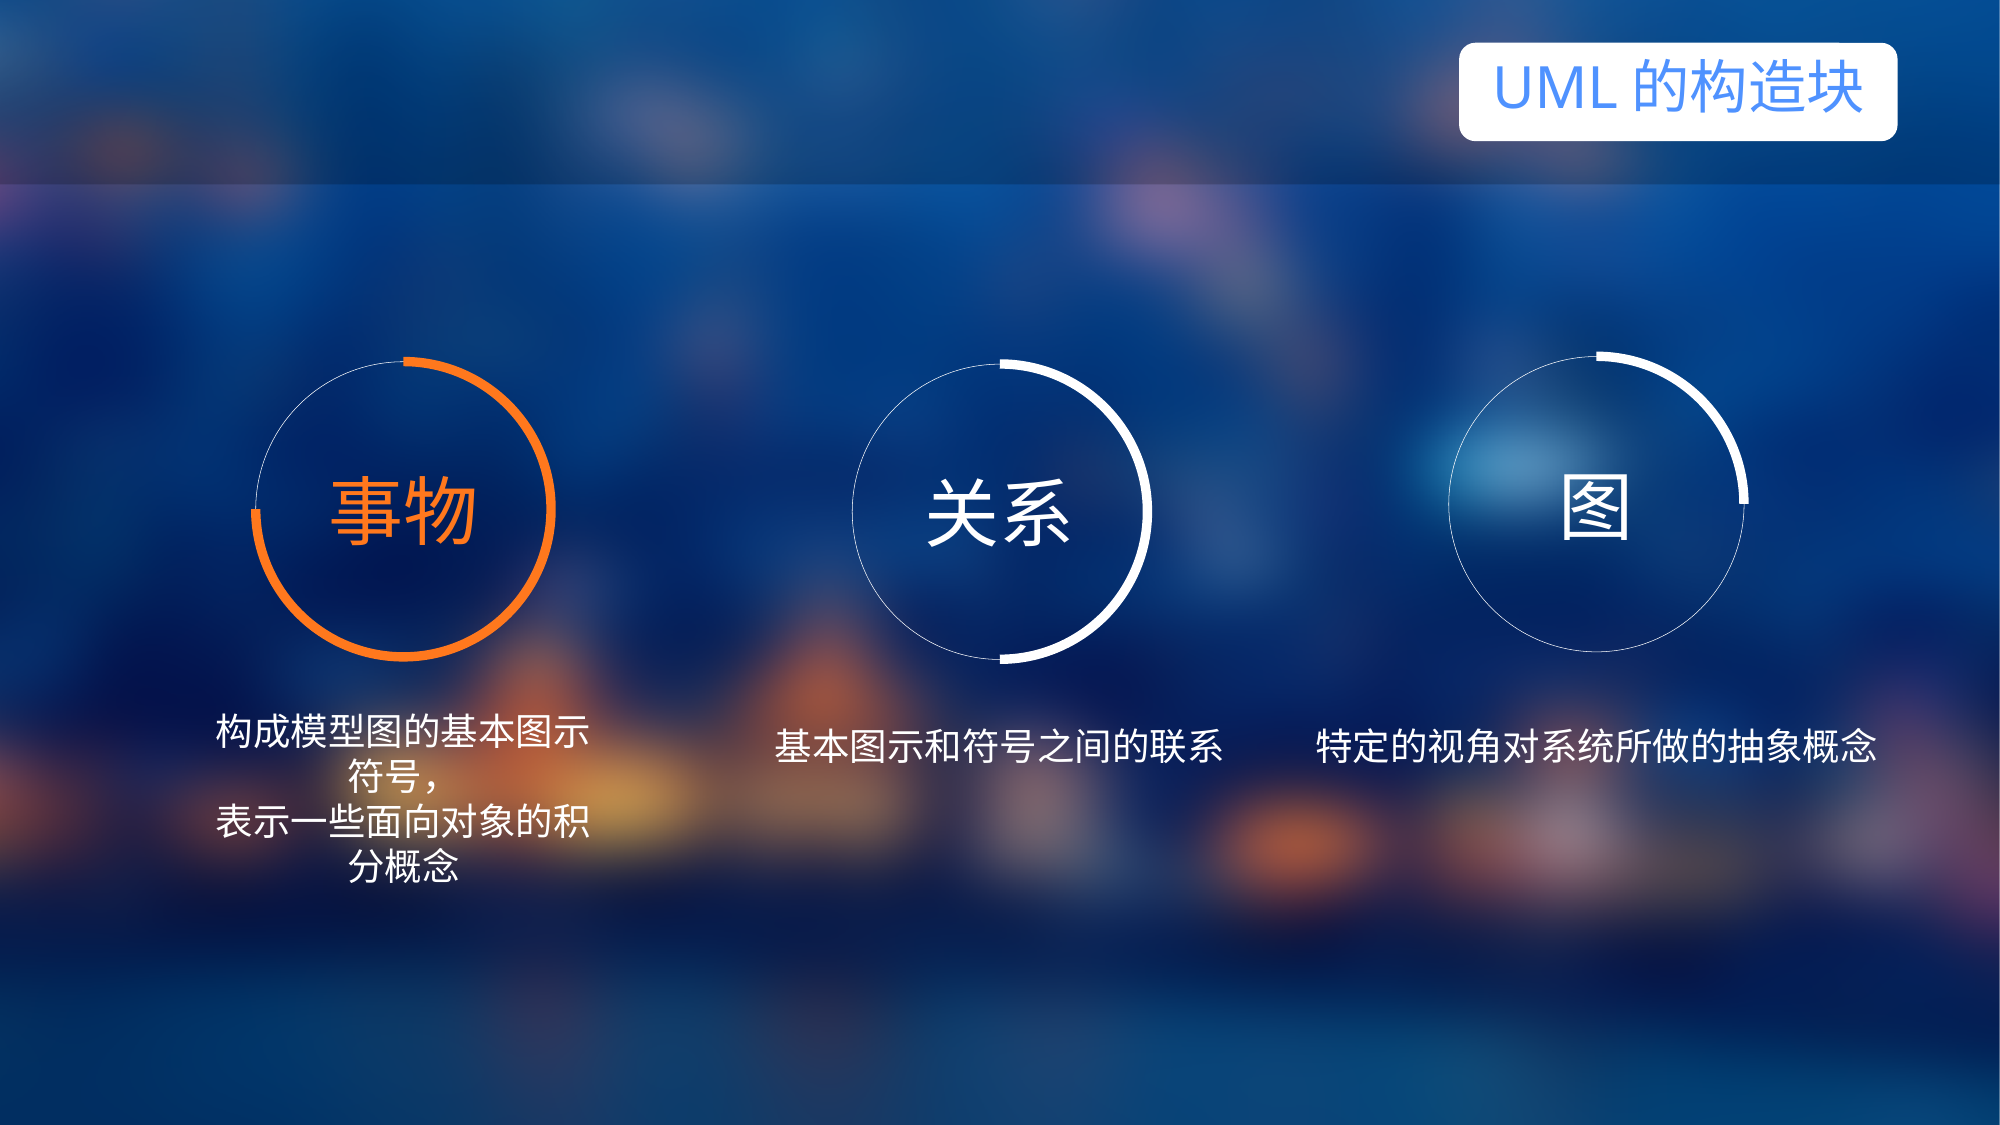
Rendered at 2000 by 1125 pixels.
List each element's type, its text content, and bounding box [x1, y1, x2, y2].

text_box 基本图示和符号之间的联系 [759, 715, 1240, 776]
text_box 构成模型图的基本图示符号， 表示一些面向对象的积分概念 [200, 700, 606, 895]
text_box 图 [1446, 354, 1747, 654]
text_box [999, 361, 1150, 662]
text_box 特定的视角对系统所做的抽象概念 [1300, 715, 1893, 776]
text_box UML的构造块 [1477, 43, 1880, 128]
text_box [1456, 40, 1900, 144]
text_box [253, 359, 554, 659]
text_box [1596, 354, 1747, 504]
text_box 事物 [253, 359, 403, 509]
text_box 关系 [850, 362, 999, 662]
picture [0, 0, 2000, 1125]
